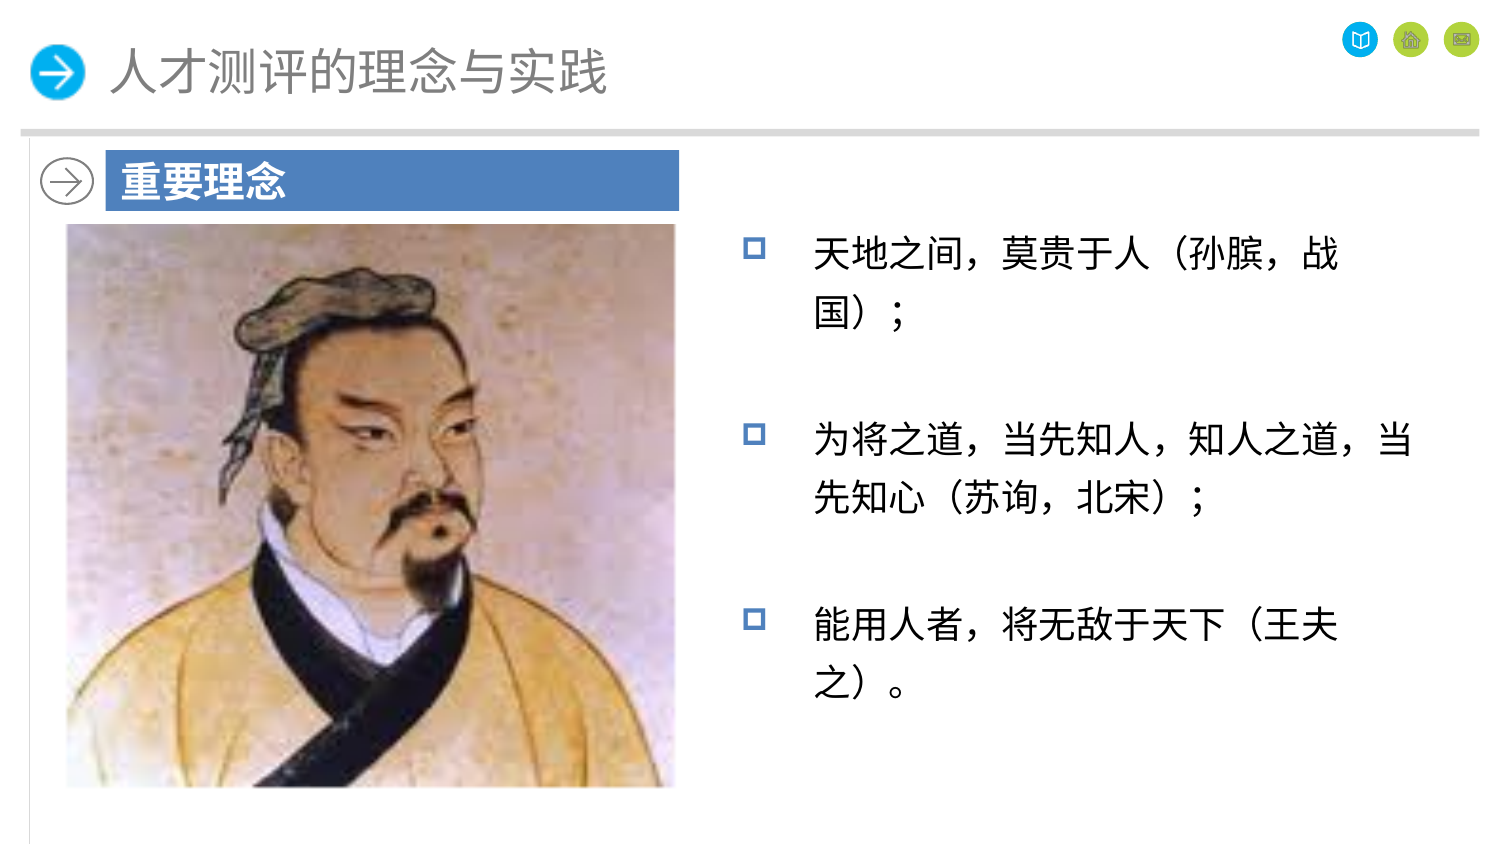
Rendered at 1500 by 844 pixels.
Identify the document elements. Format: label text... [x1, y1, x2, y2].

picture [52, 223, 680, 792]
picture [29, 43, 89, 104]
picture [1452, 32, 1472, 47]
text_box [1340, 19, 1380, 60]
text_box [1394, 19, 1431, 60]
picture [1397, 27, 1422, 50]
text_box [18, 127, 1481, 138]
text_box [40, 149, 680, 212]
text_box 天地之间，莫贵于人（孙膑，战国）； 为将之道，当先知人，知人之道，当先知心（苏询，北宋）； 能用人者，将无敌于天下（王夫之）。 [726, 209, 1459, 812]
text_box [1441, 19, 1482, 60]
text_box 人才测评的理念与实践 [93, 33, 624, 108]
